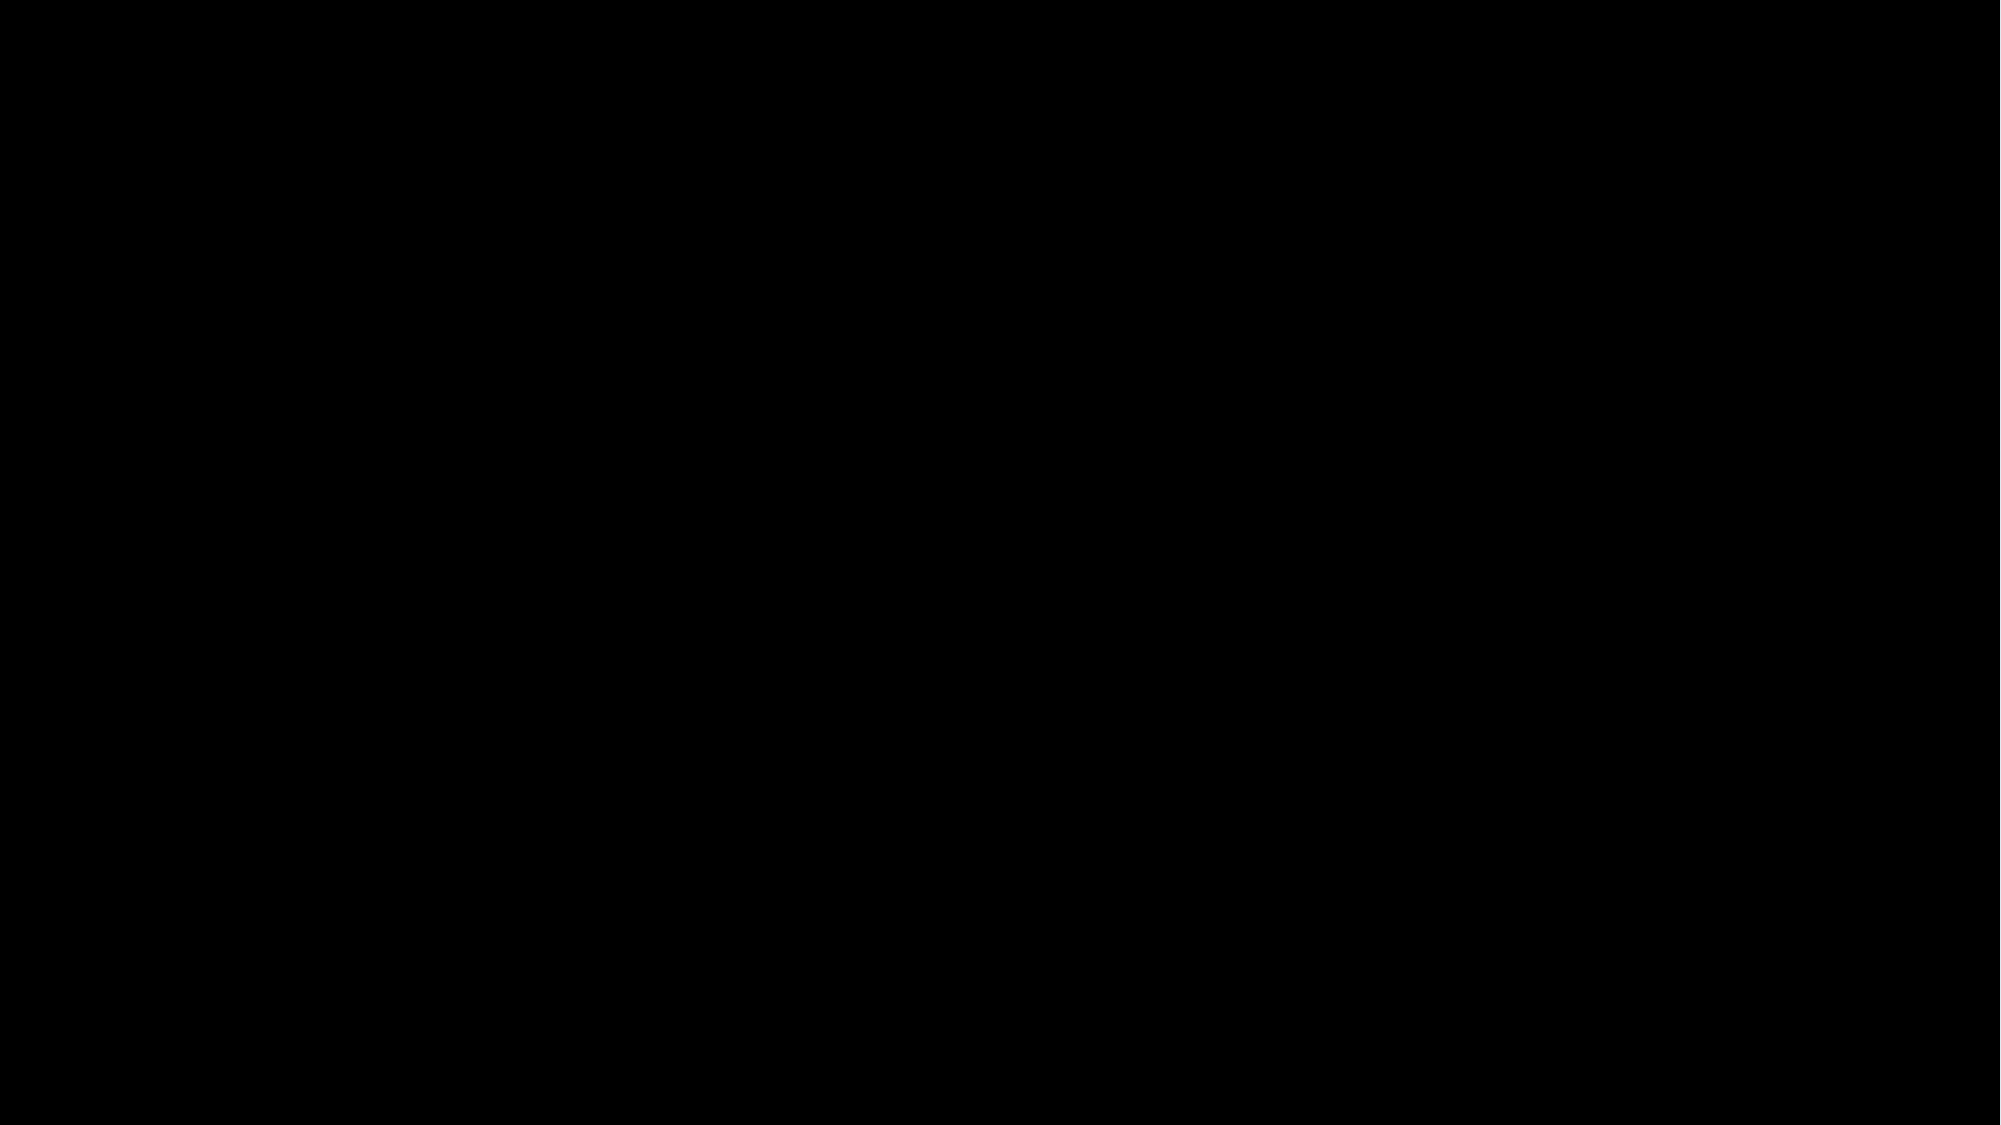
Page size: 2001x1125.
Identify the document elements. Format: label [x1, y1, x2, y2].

text_box [0, 0, 2000, 1125]
